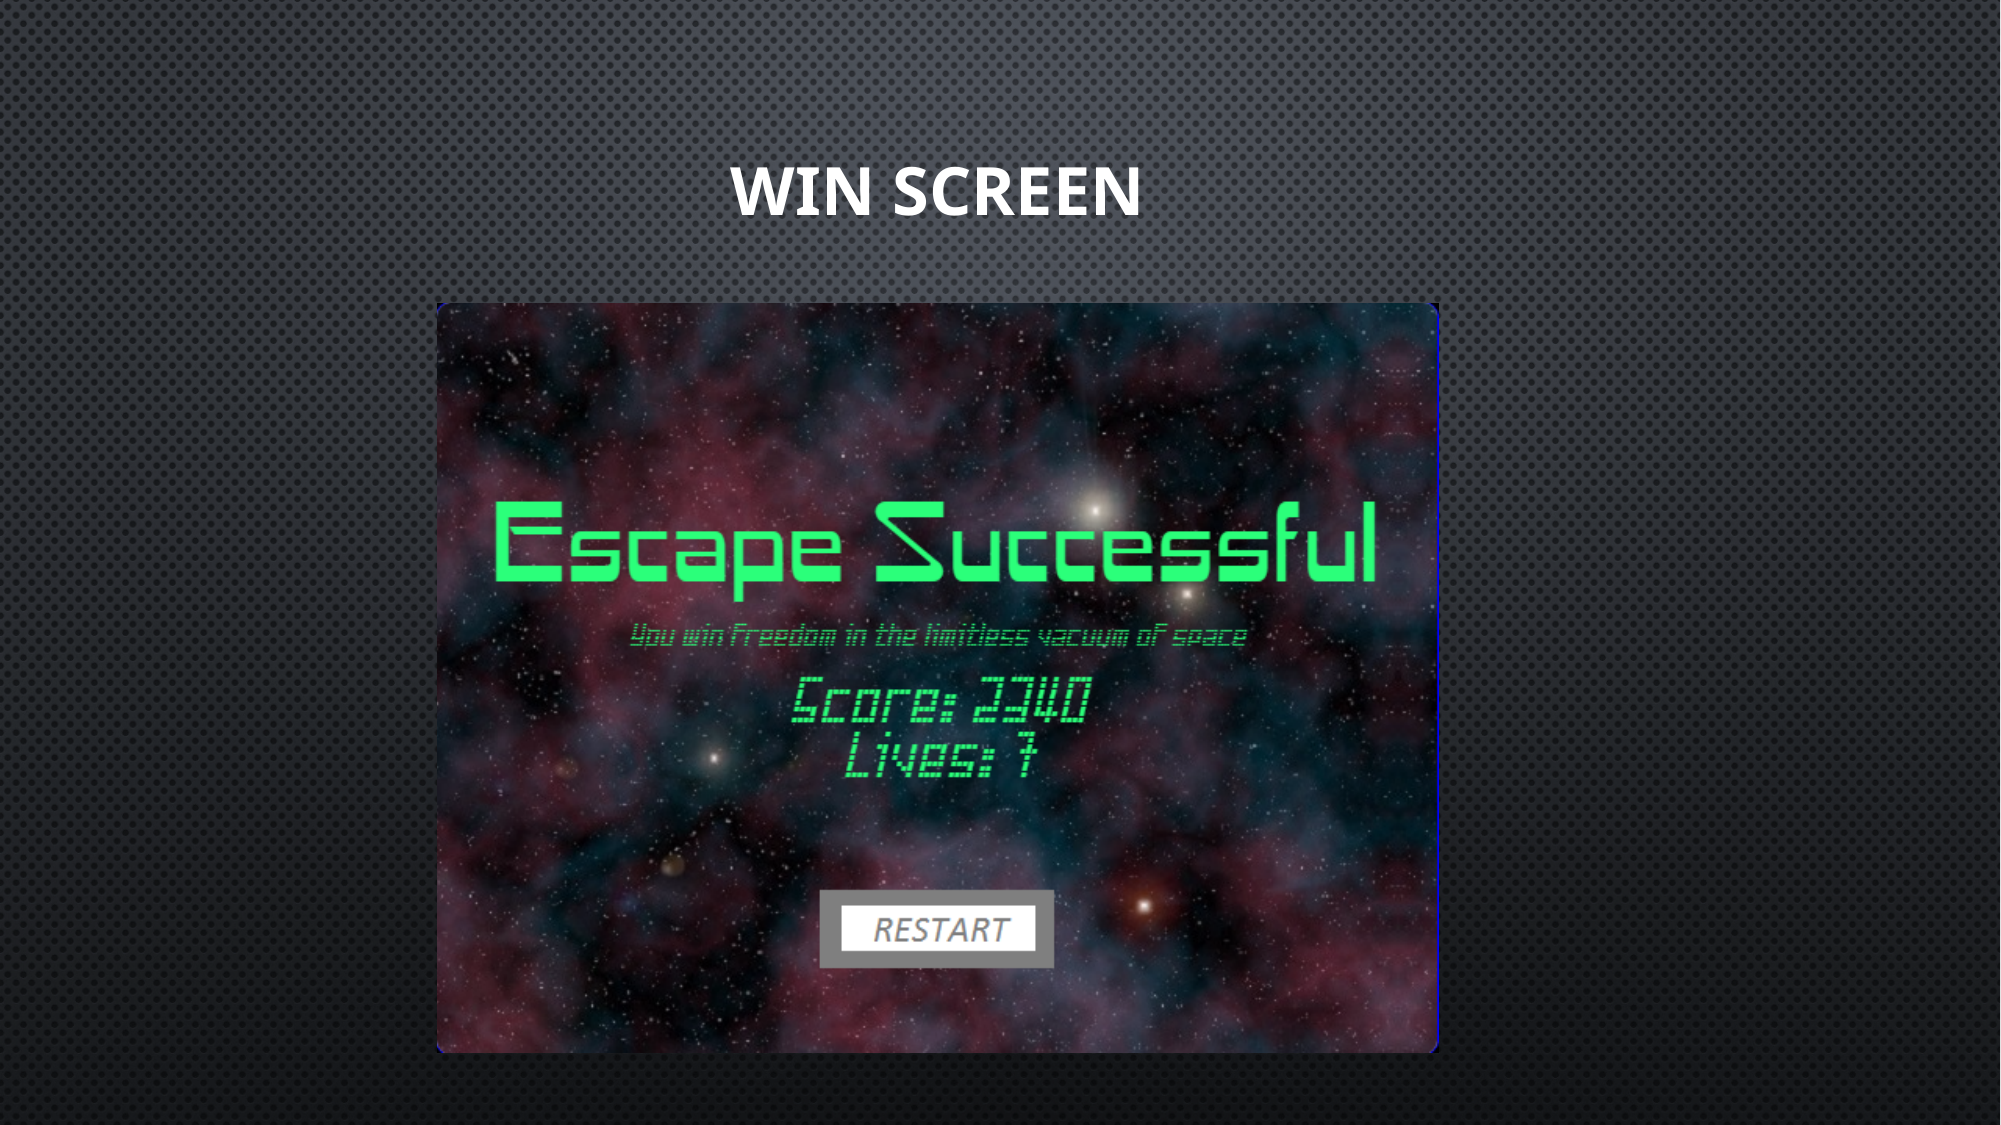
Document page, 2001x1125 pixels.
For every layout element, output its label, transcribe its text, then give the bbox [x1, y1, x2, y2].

picture [437, 303, 1440, 1053]
title Win Screen [106, 74, 1771, 304]
